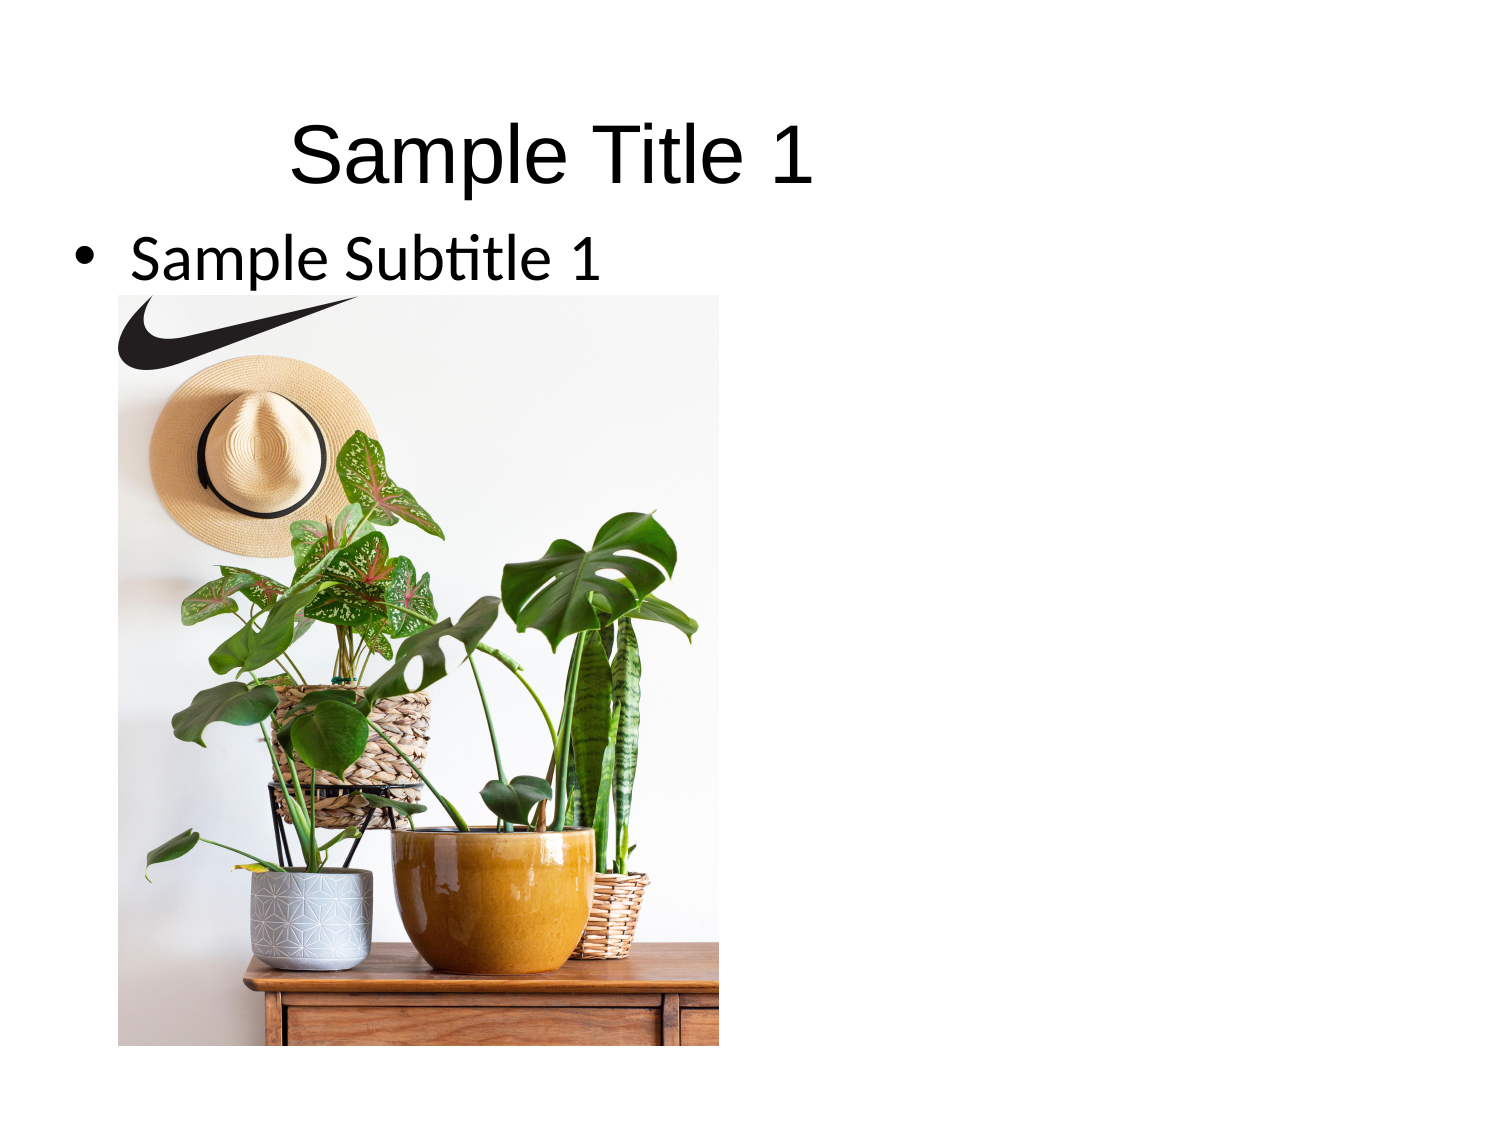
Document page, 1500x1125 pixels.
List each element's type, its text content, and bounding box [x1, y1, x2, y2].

picture [117, 294, 719, 1046]
title Sample Title 1 [177, 0, 928, 300]
list Sample Subtitle 1 [59, 206, 809, 282]
